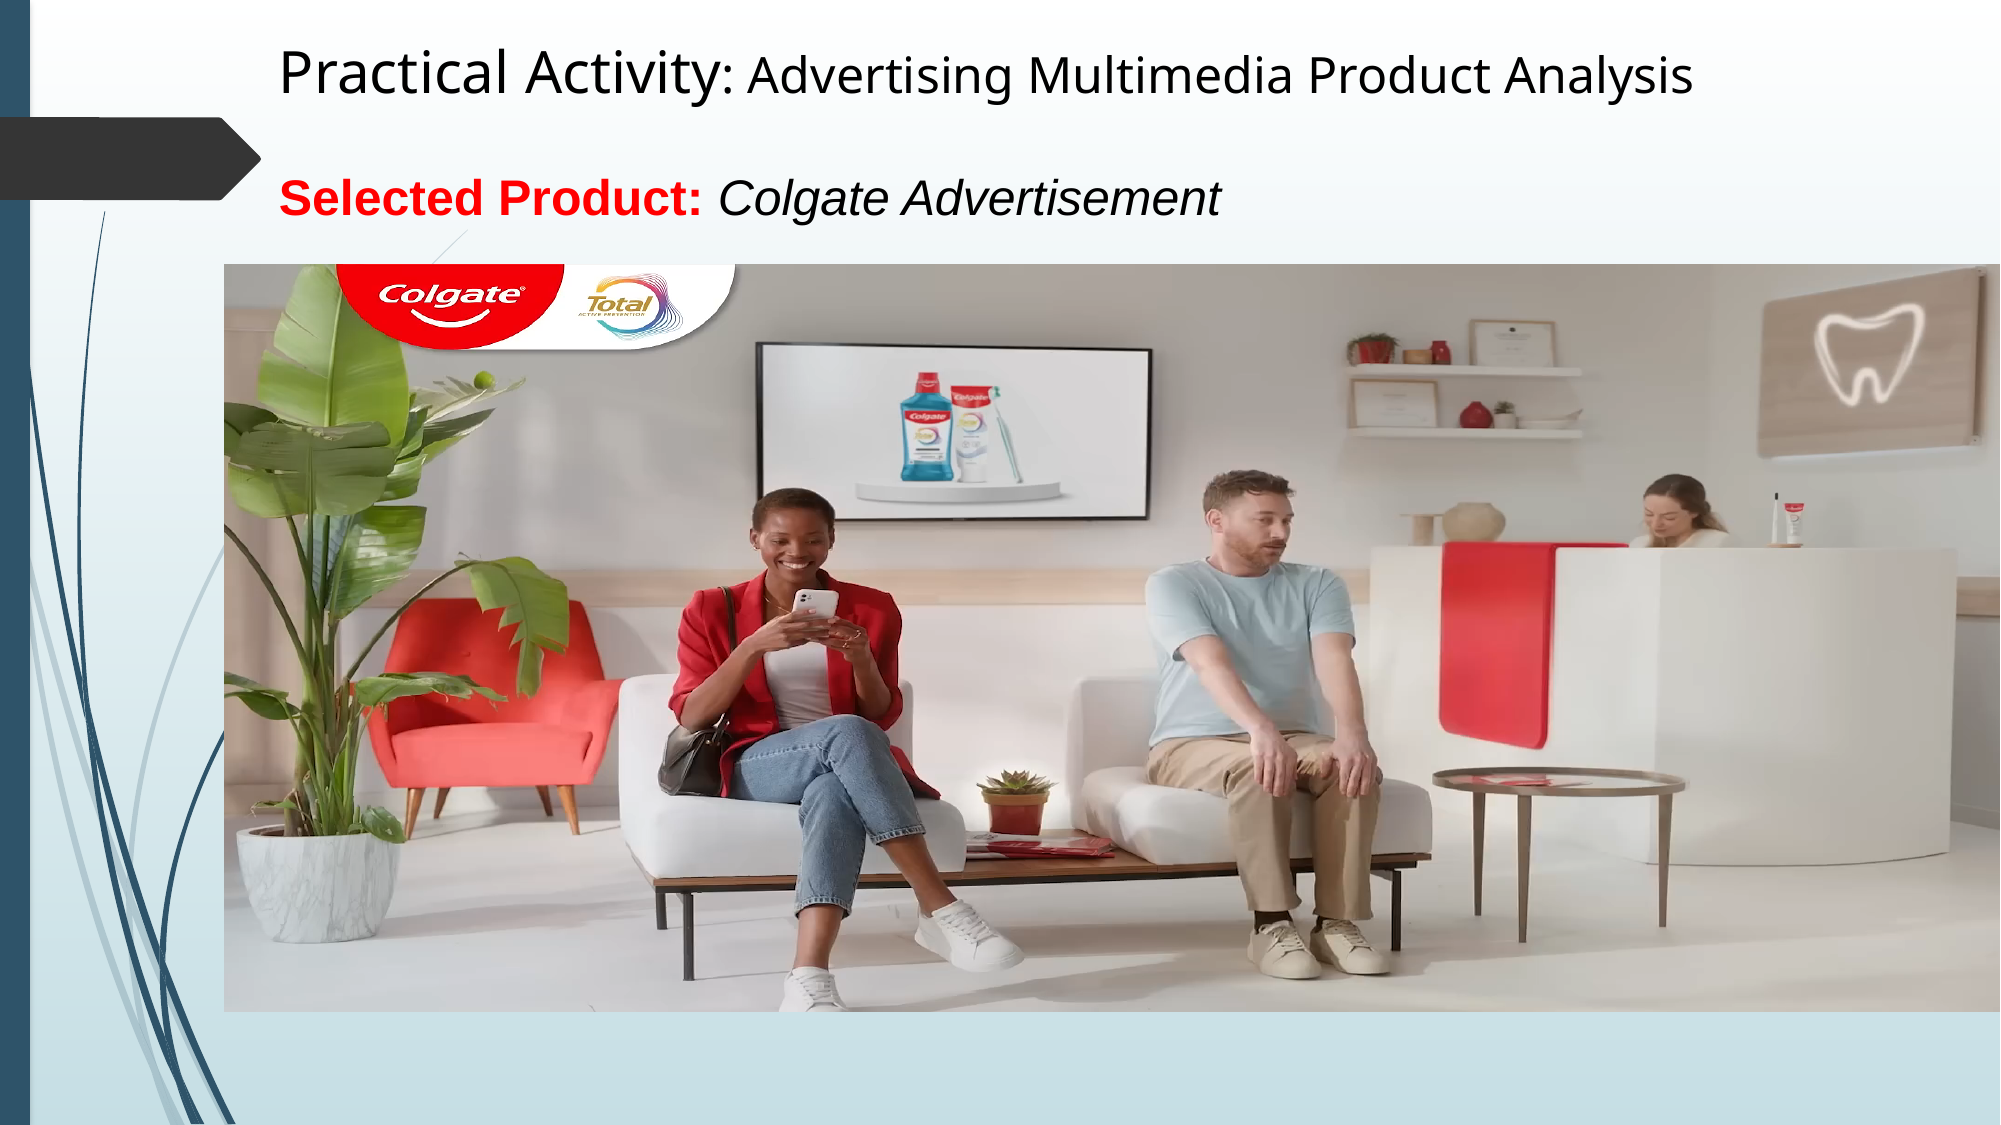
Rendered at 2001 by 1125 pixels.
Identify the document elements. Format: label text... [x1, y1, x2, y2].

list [223, 263, 2000, 1013]
title Practical Activity: Advertising Multimedia Product Analysis Selected Product: Colgate Advertisement [263, 27, 1888, 222]
